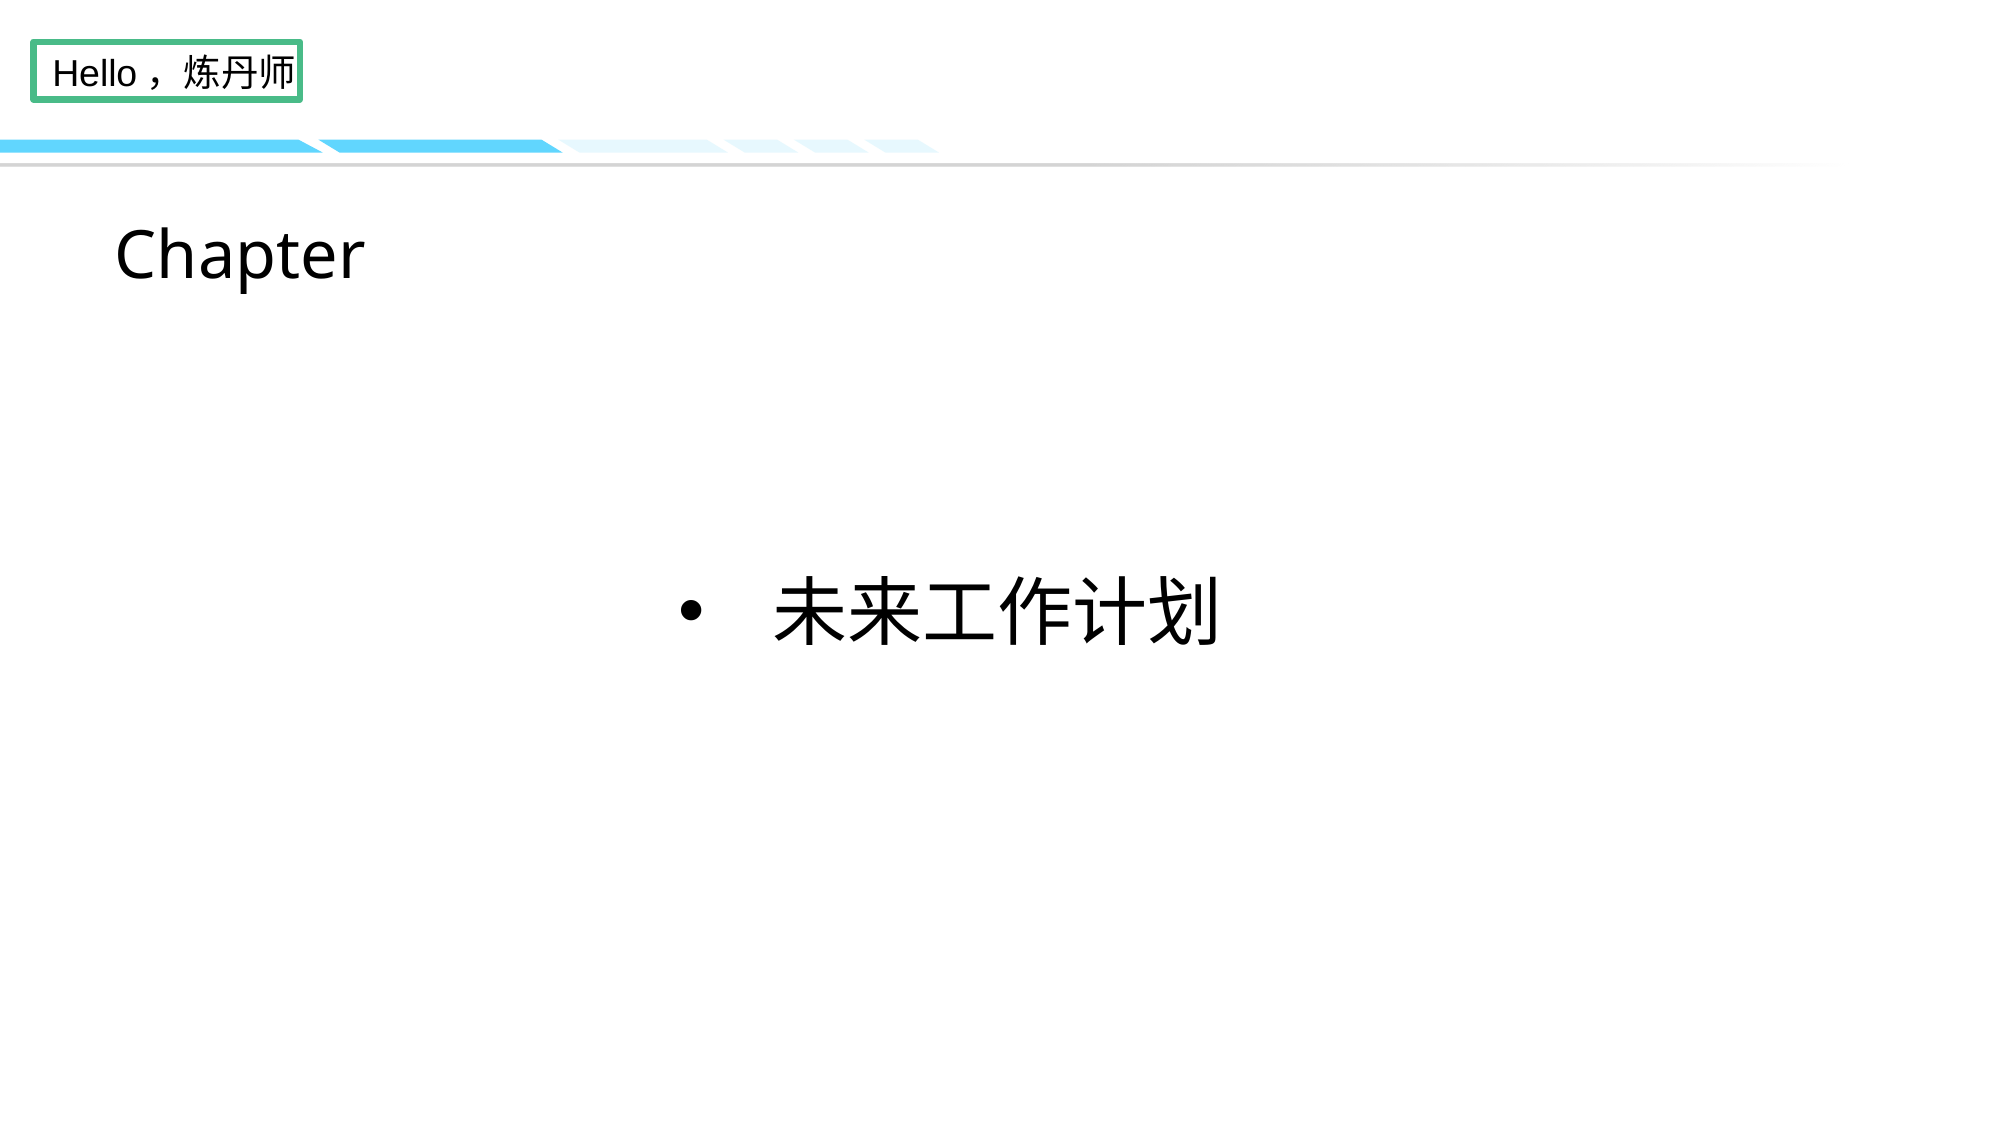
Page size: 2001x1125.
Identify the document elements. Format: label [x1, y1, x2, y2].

picture [0, 163, 1851, 167]
